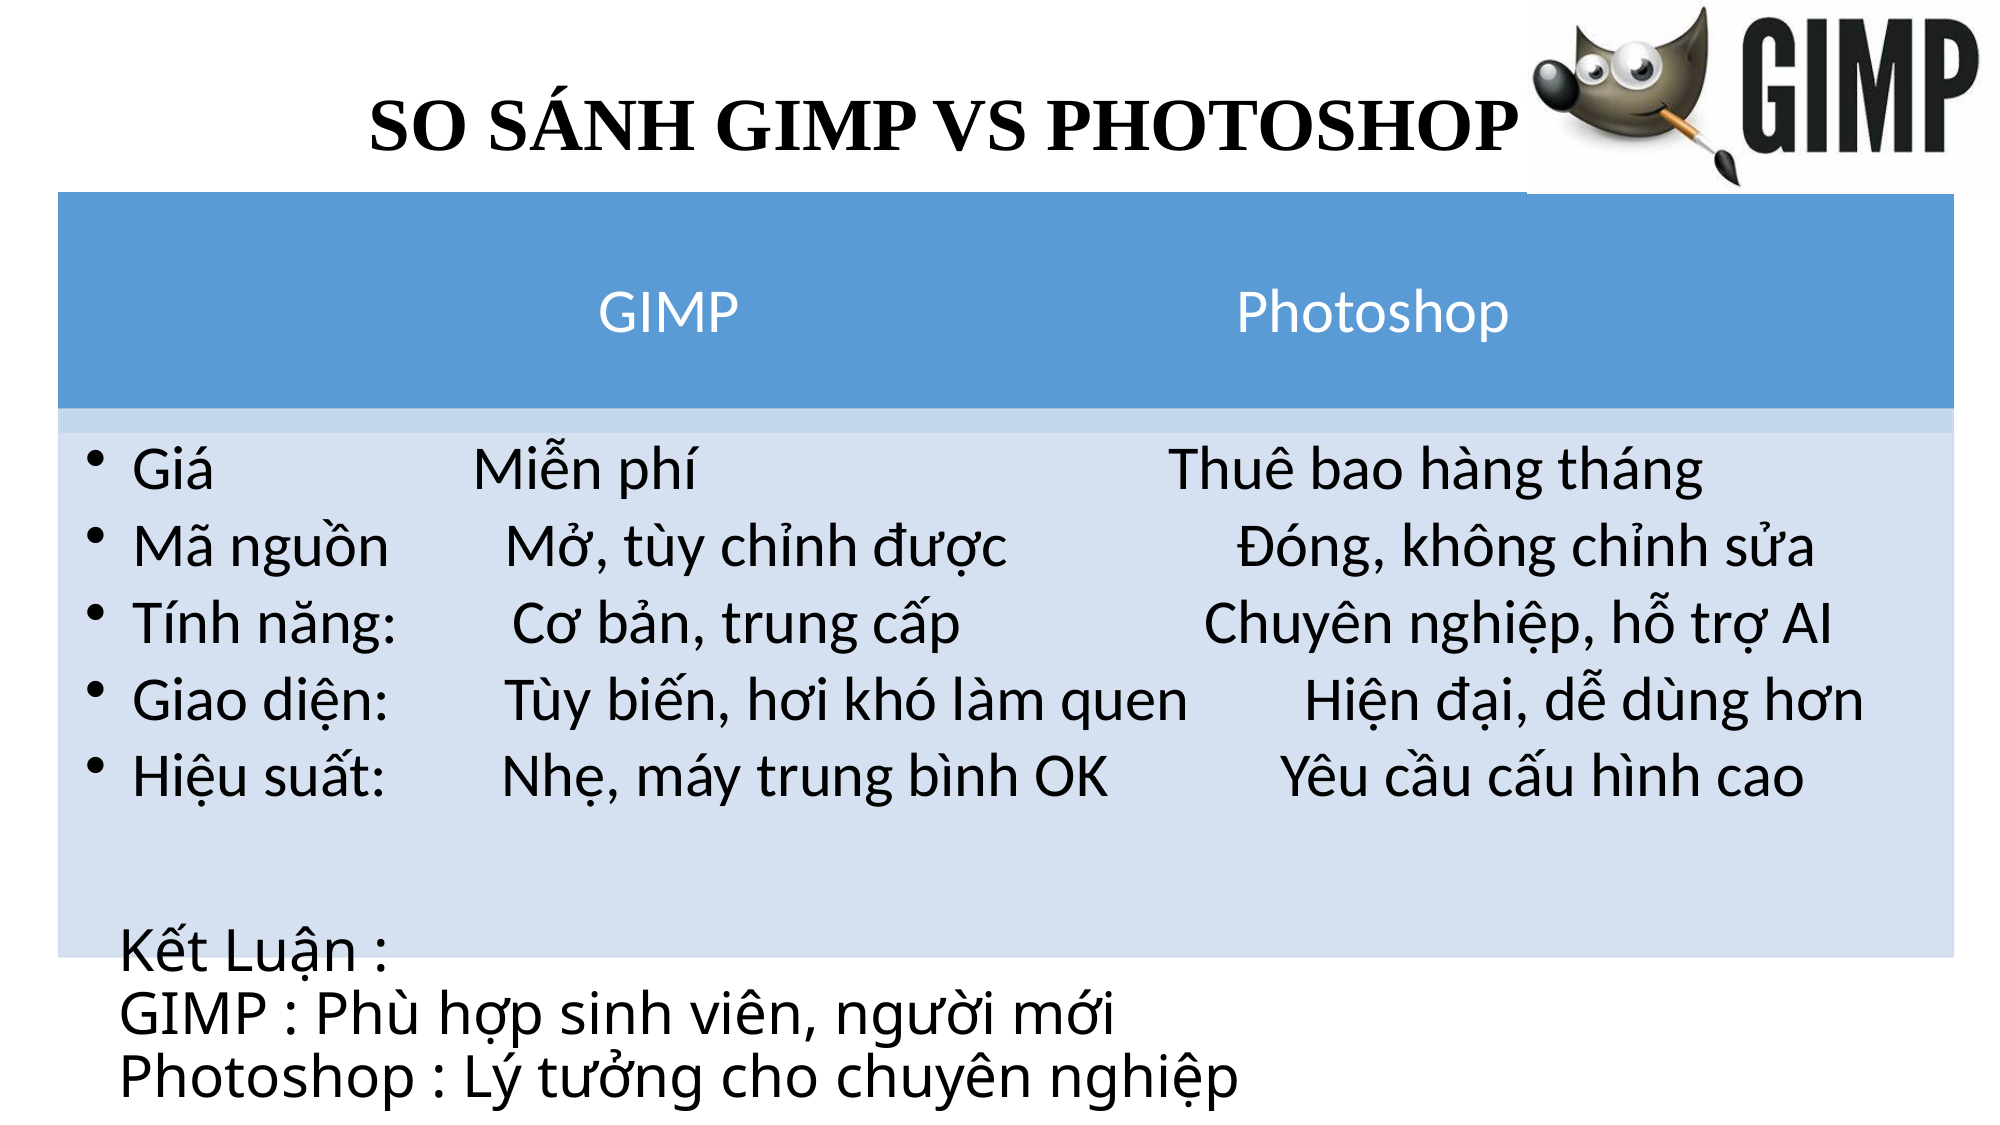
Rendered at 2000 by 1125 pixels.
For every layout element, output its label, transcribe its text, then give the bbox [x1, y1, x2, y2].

text_box SO SÁNH GIMP VS PHOTOSHOP [354, 23, 1526, 173]
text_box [58, 193, 1954, 1004]
title Kết Luận : GIMP : Phù hợp sinh viên, người mới Photoshop : Lý tưởng cho chuyên nghiệp [103, 1004, 1920, 1125]
picture [1526, 0, 2000, 194]
